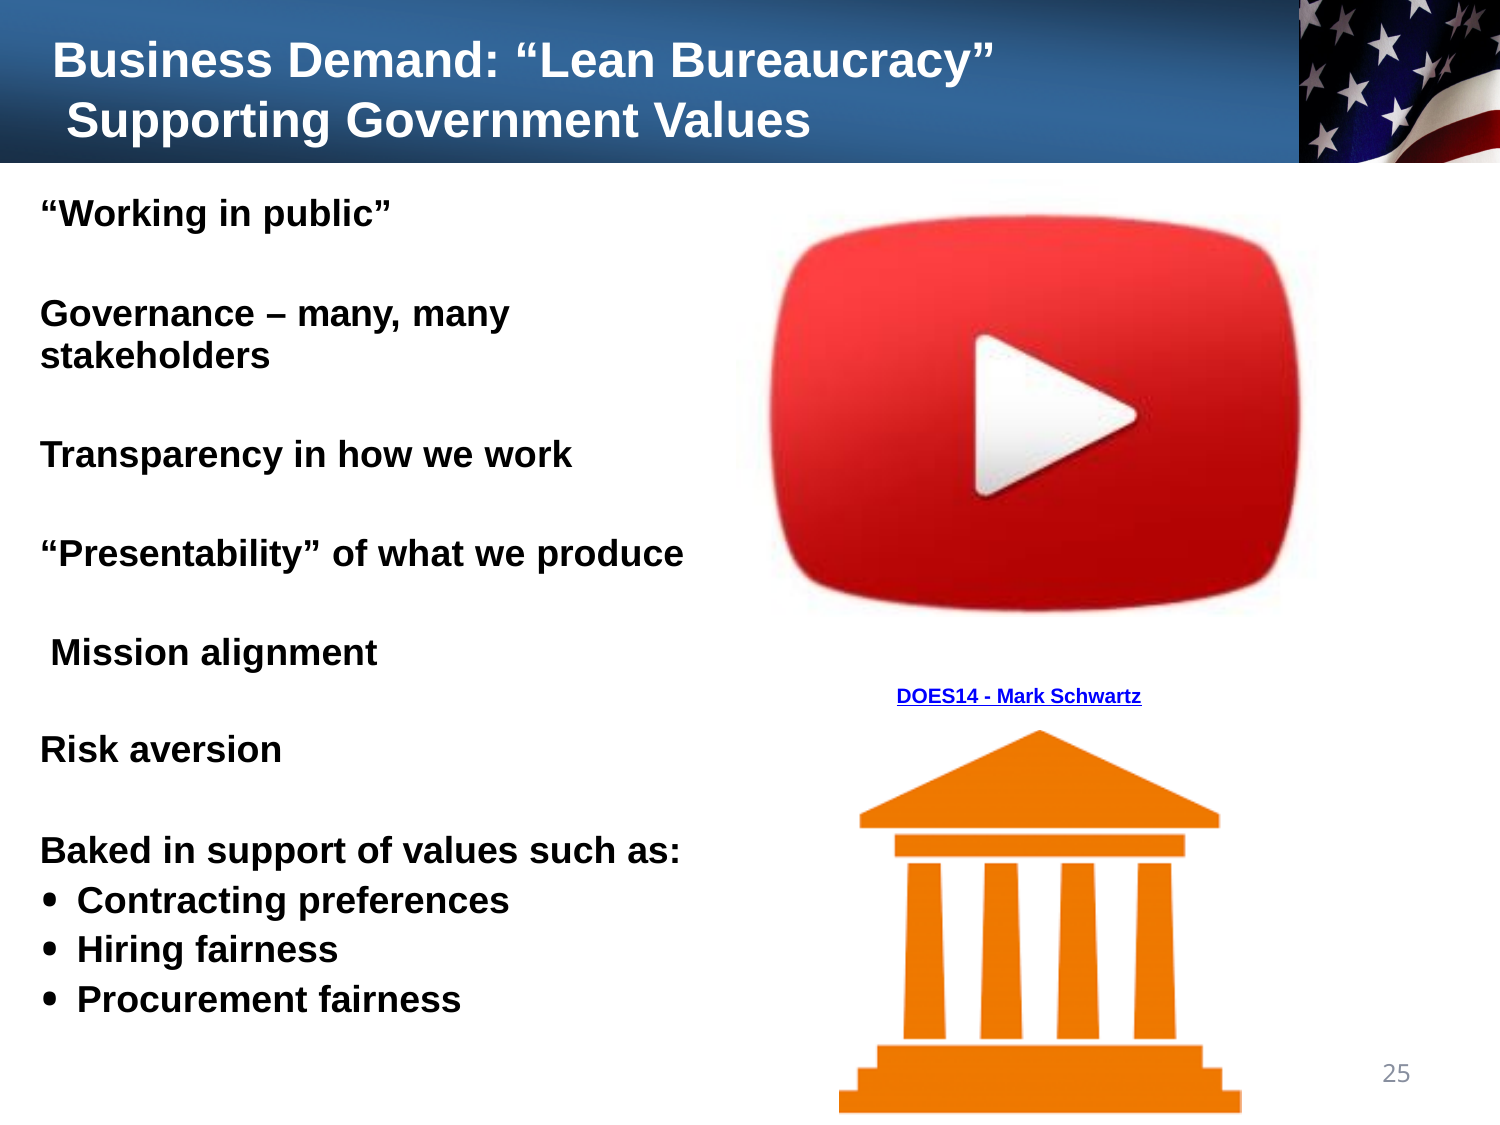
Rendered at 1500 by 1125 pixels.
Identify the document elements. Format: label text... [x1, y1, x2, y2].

picture [0, 0, 1500, 163]
picture [839, 730, 1242, 1116]
text_box DOES14 - Mark Schwartz [894, 680, 1146, 708]
text_box Risk aversion Baked in support of values such as: Contracting preferences Hiring fairness Procurement fairness [37, 722, 684, 1020]
picture [735, 178, 1319, 617]
text_box 25 [1380, 1055, 1413, 1088]
title Business Demand: “Lean Bureaucracy” Supporting Government Values [50, 25, 1001, 216]
text_box “Working in public” Governance – many, many stakeholders Transparency in how we work “Presentability” of what we produce Mission alignment [37, 187, 686, 674]
